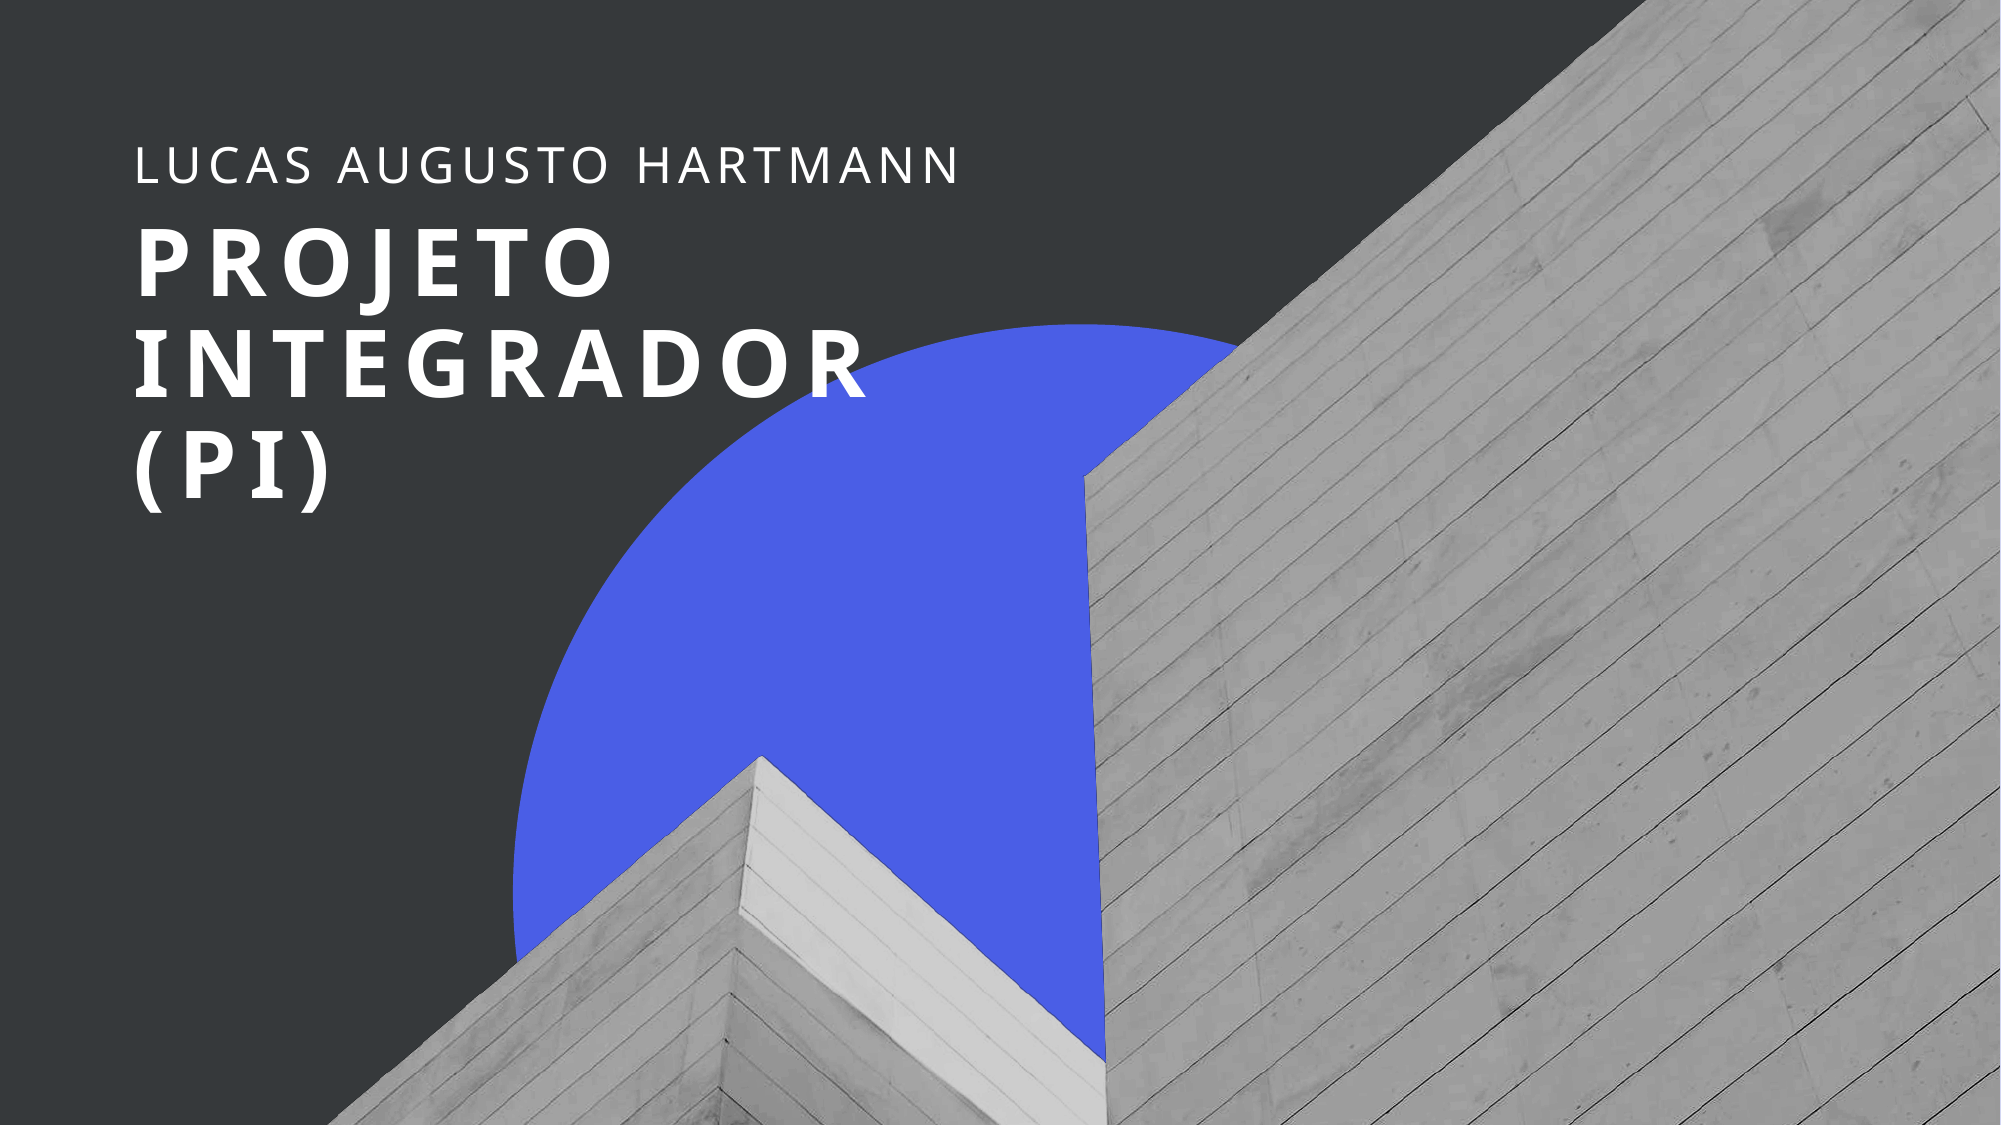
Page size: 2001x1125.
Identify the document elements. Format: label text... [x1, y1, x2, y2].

subtitle Lucas augusto HARTMANN [133, 103, 1351, 199]
picture [124, 0, 2000, 1125]
title Projeto Integrador (PI) [133, 215, 1156, 778]
